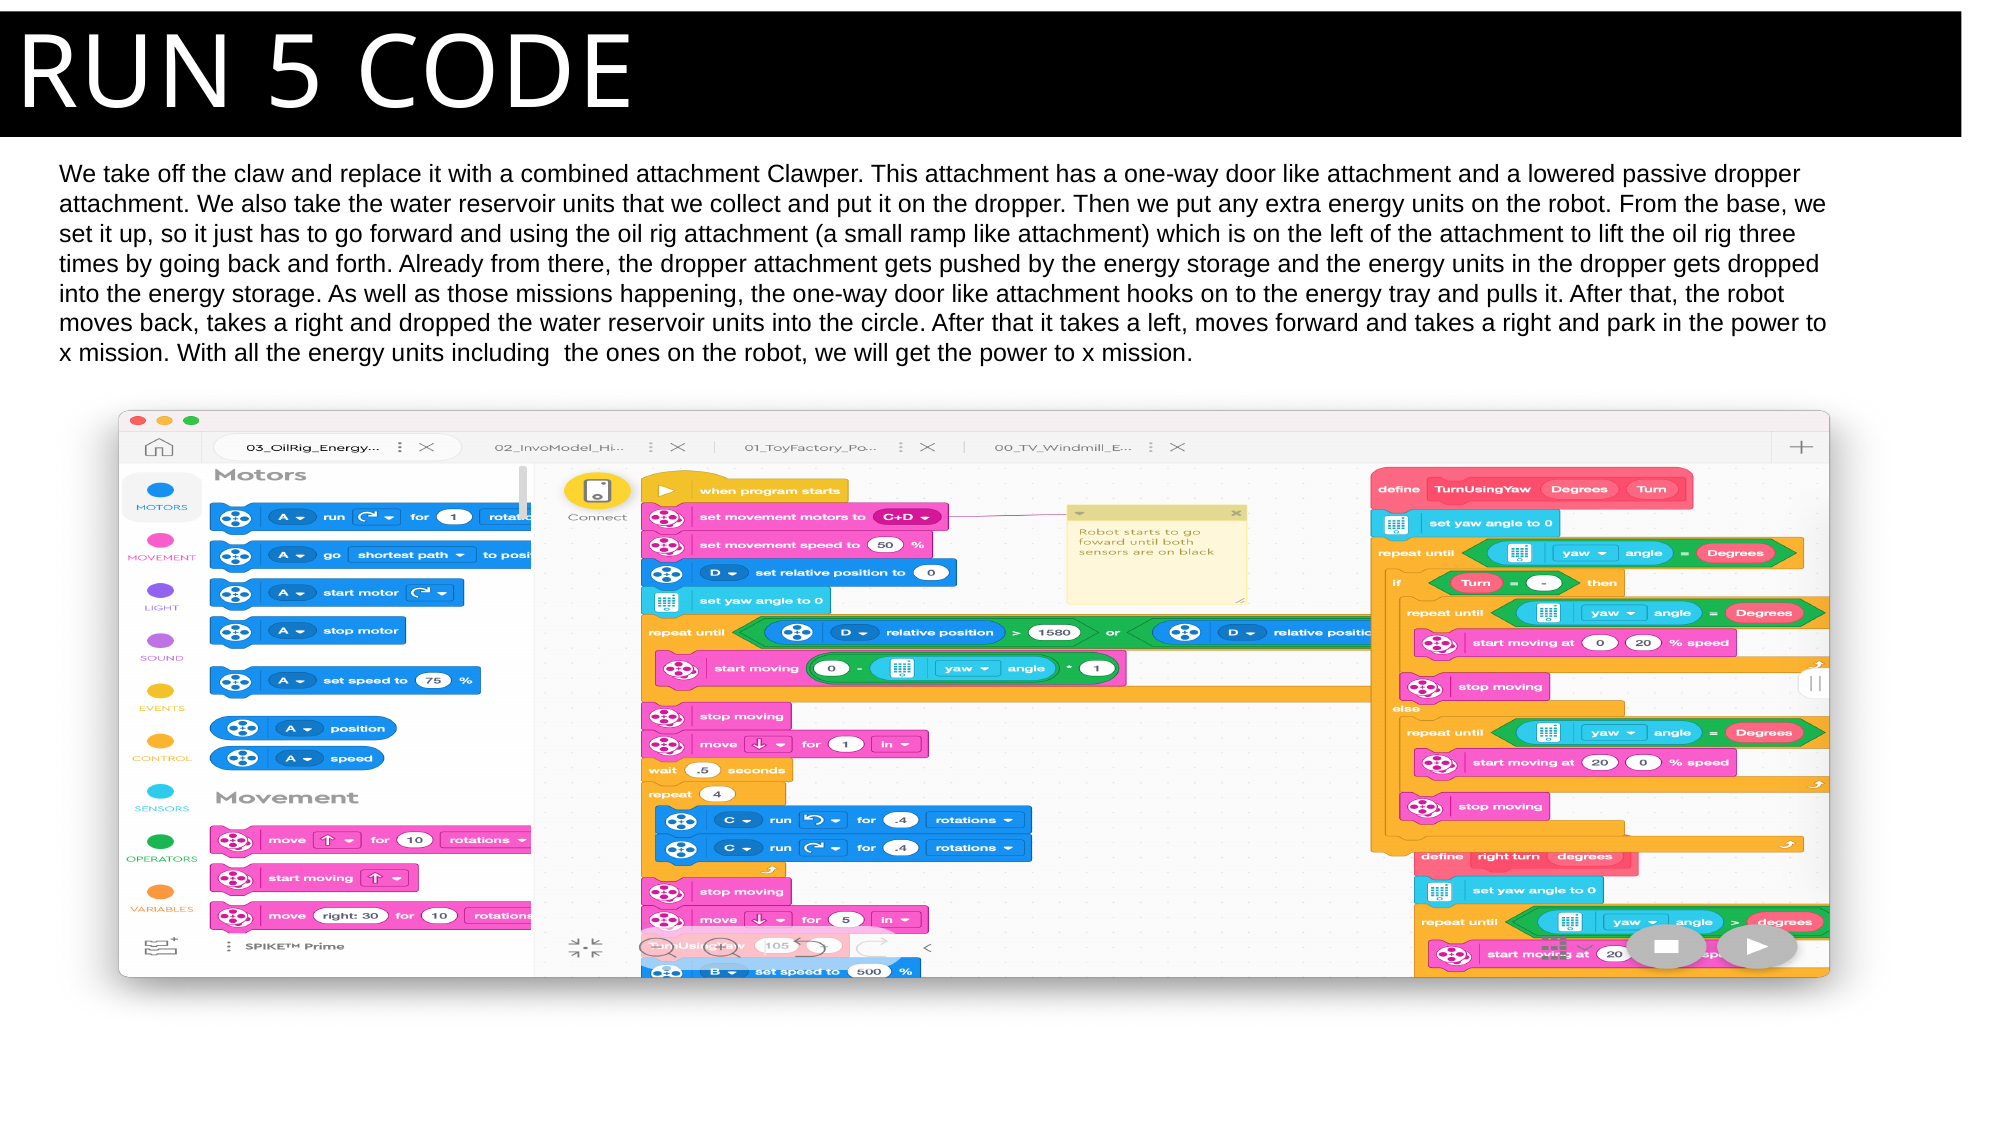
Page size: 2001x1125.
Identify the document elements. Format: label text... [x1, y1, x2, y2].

title Run 5 Code [0, 11, 1962, 137]
text_box We take off the claw and replace it with a combined attachment Clawper. This attachment has a one-way door like attachment and a lowered passive dropper attachment. We also take the water reservoir units that we collect and put it on the dropper. Then we put any extra energy units on the robot. From the base, we set it up, so it just has to go forward and using the oil rig attachment (a small ramp like attachment) which is on the left of the attachment to lift the oil rig three times by going back and forth. Already from there, the dropper attachment gets pushed by the energy storage and the energy units in the dropper gets dropped into the energy storage. As well as those missions happening, the one-way door like attachment hooks on to the energy tray and pulls it. After that, the robot moves back, takes a right and dropped the water reservoir units into the circle. After that it takes a left, moves forward and takes a right and park in the power to x mission. With all the energy units including the ones on the robot, we will get the power to x mission. [44, 149, 1858, 382]
picture [44, 382, 1904, 1032]
